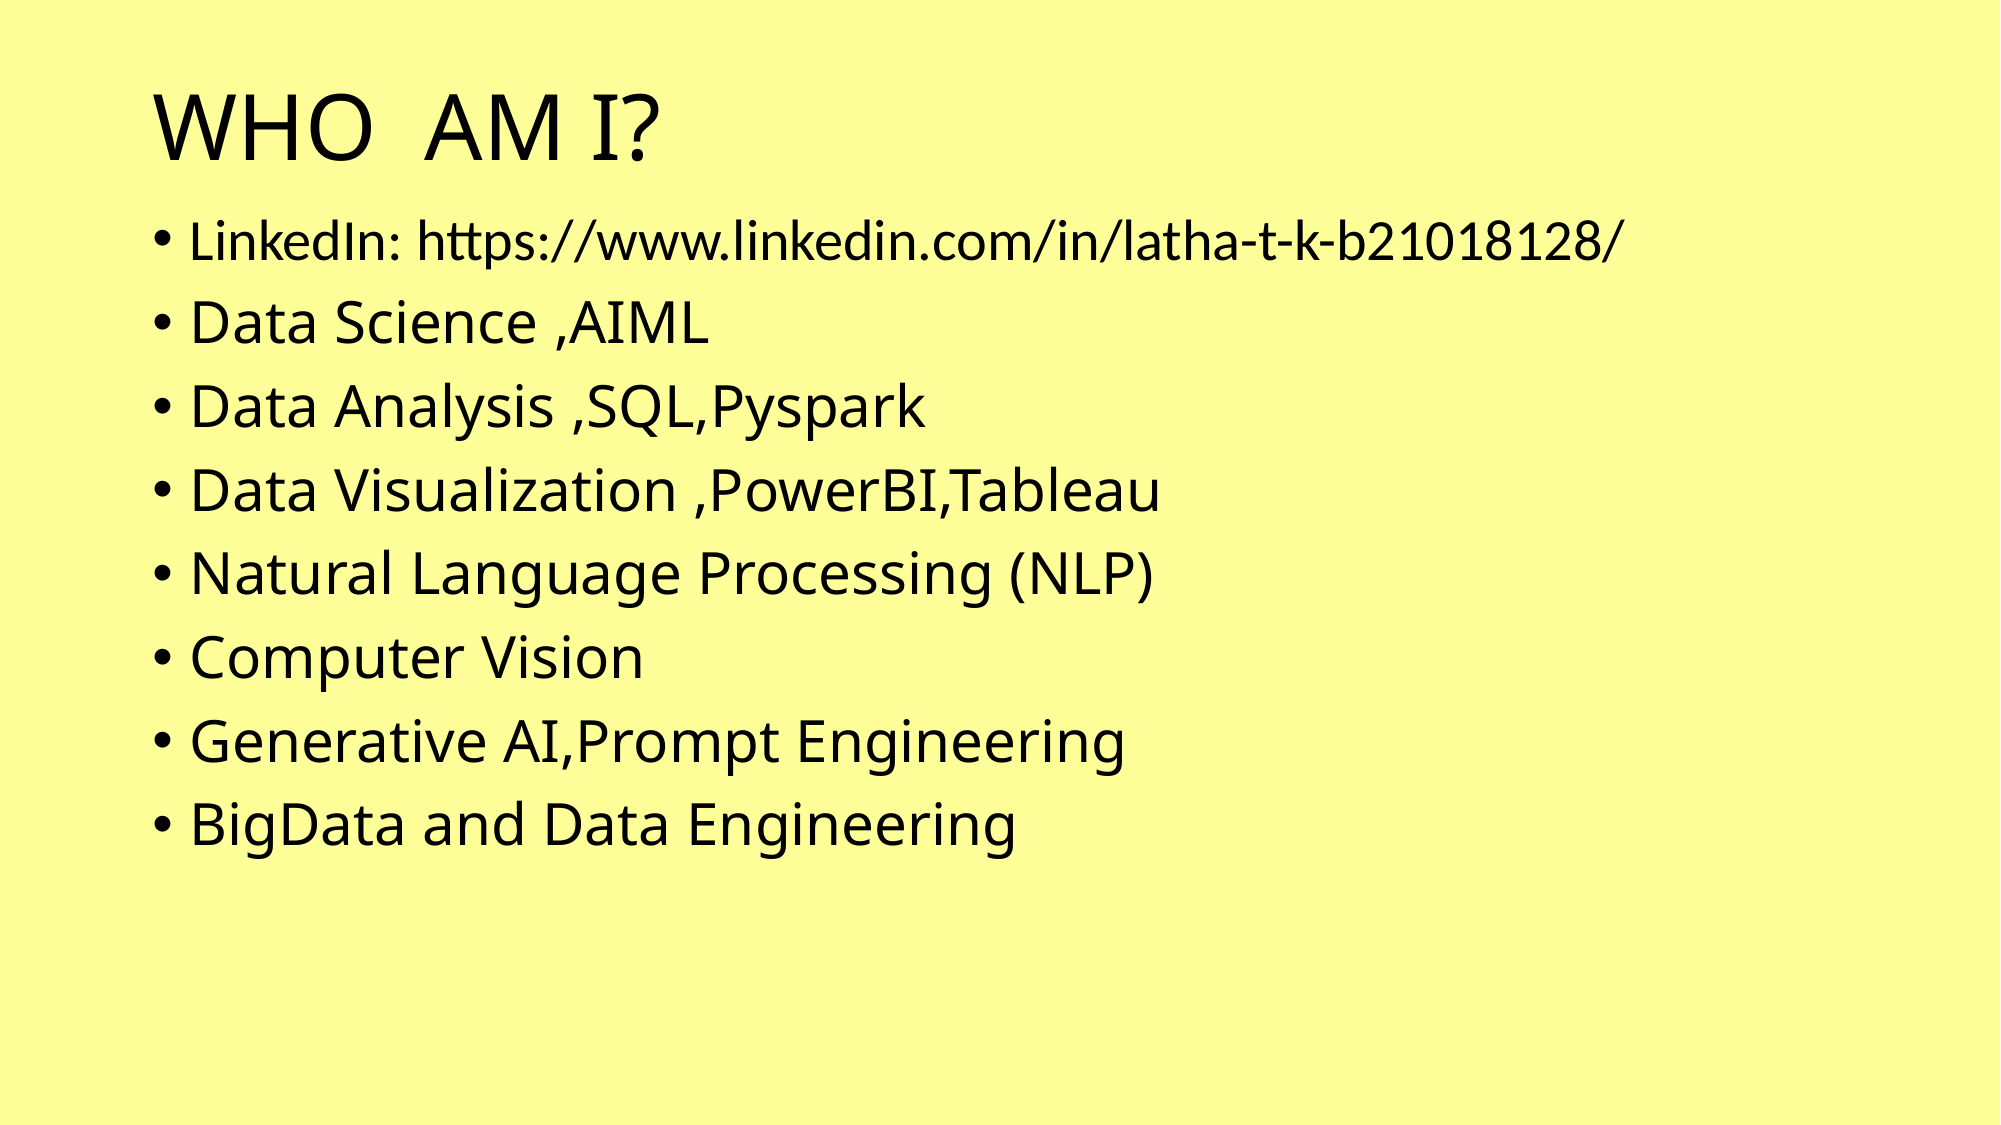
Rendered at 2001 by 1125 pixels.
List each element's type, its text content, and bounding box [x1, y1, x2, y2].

title WHO AM I? [137, 59, 1863, 202]
list LinkedIn: https://www.linkedin.com/in/latha-t-k-b21018128/ Data Science ,AIML Data Analysis ,SQL,Pyspark Data Visualization ,PowerBI,Tableau Natural Language Processing (NLP) Computer Vision Generative AI,Prompt Engineering BigData and Data Engineering [137, 202, 1863, 1014]
